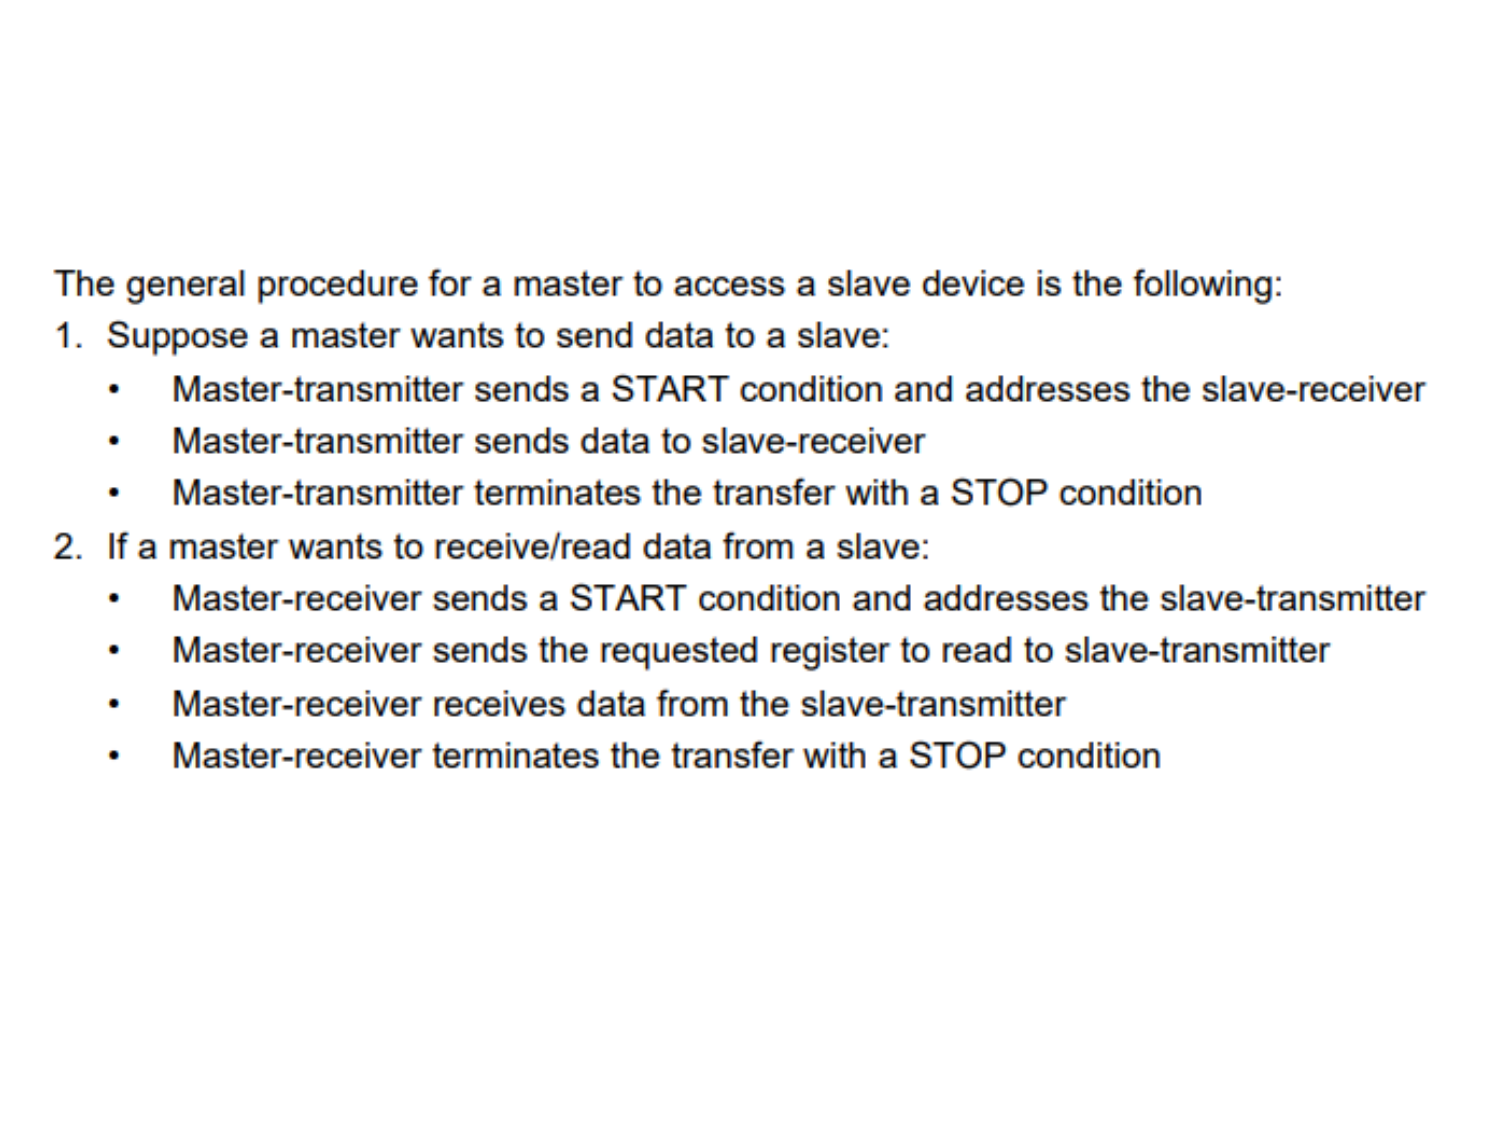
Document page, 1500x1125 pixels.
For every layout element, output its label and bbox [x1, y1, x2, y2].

picture [37, 249, 1476, 832]
